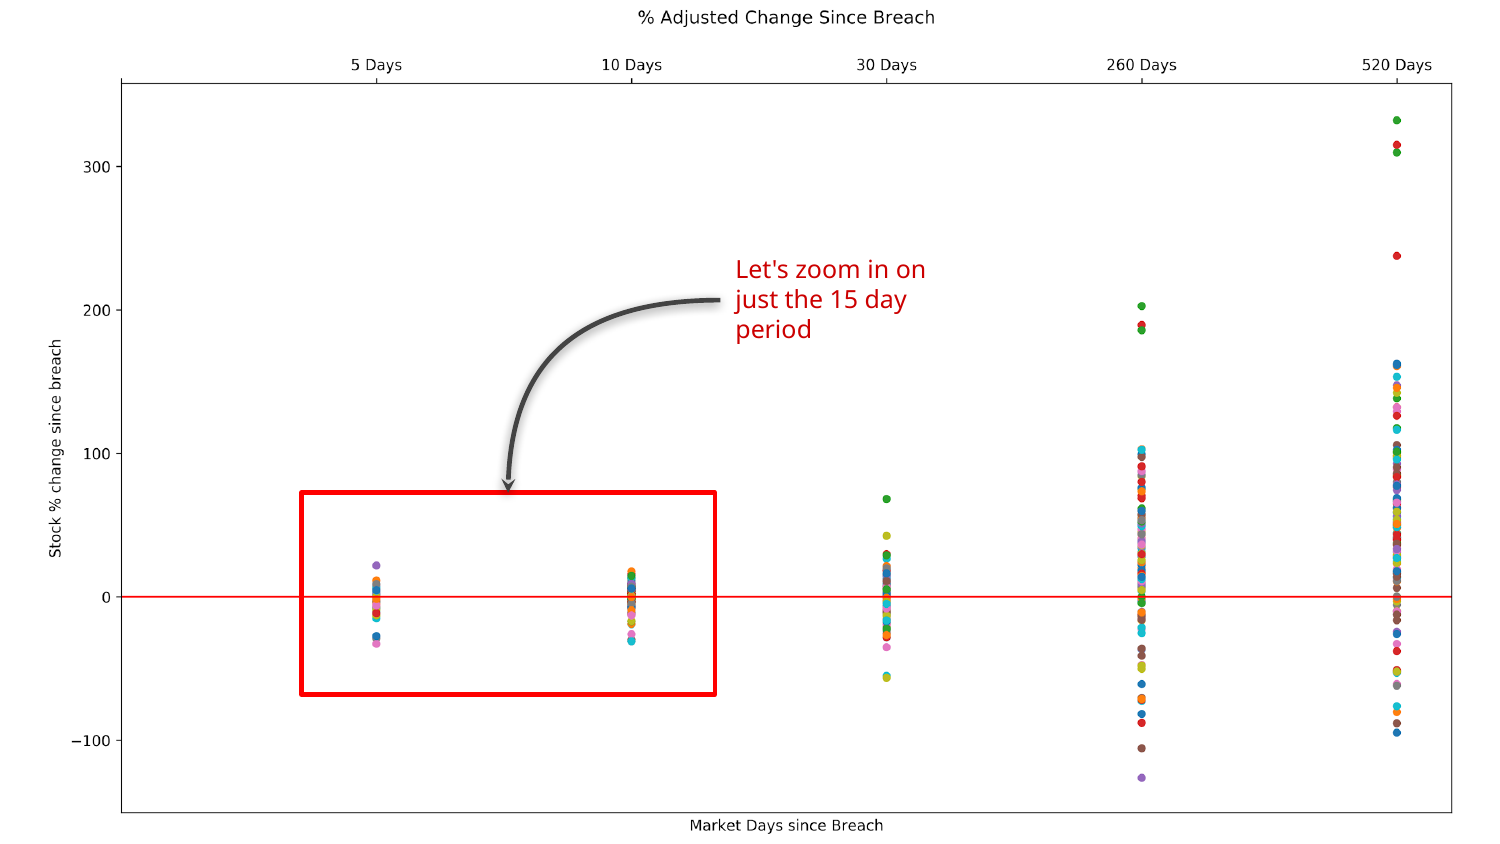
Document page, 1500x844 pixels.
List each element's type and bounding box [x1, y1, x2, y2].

picture [38, 0, 1462, 844]
text_box [507, 238, 954, 493]
